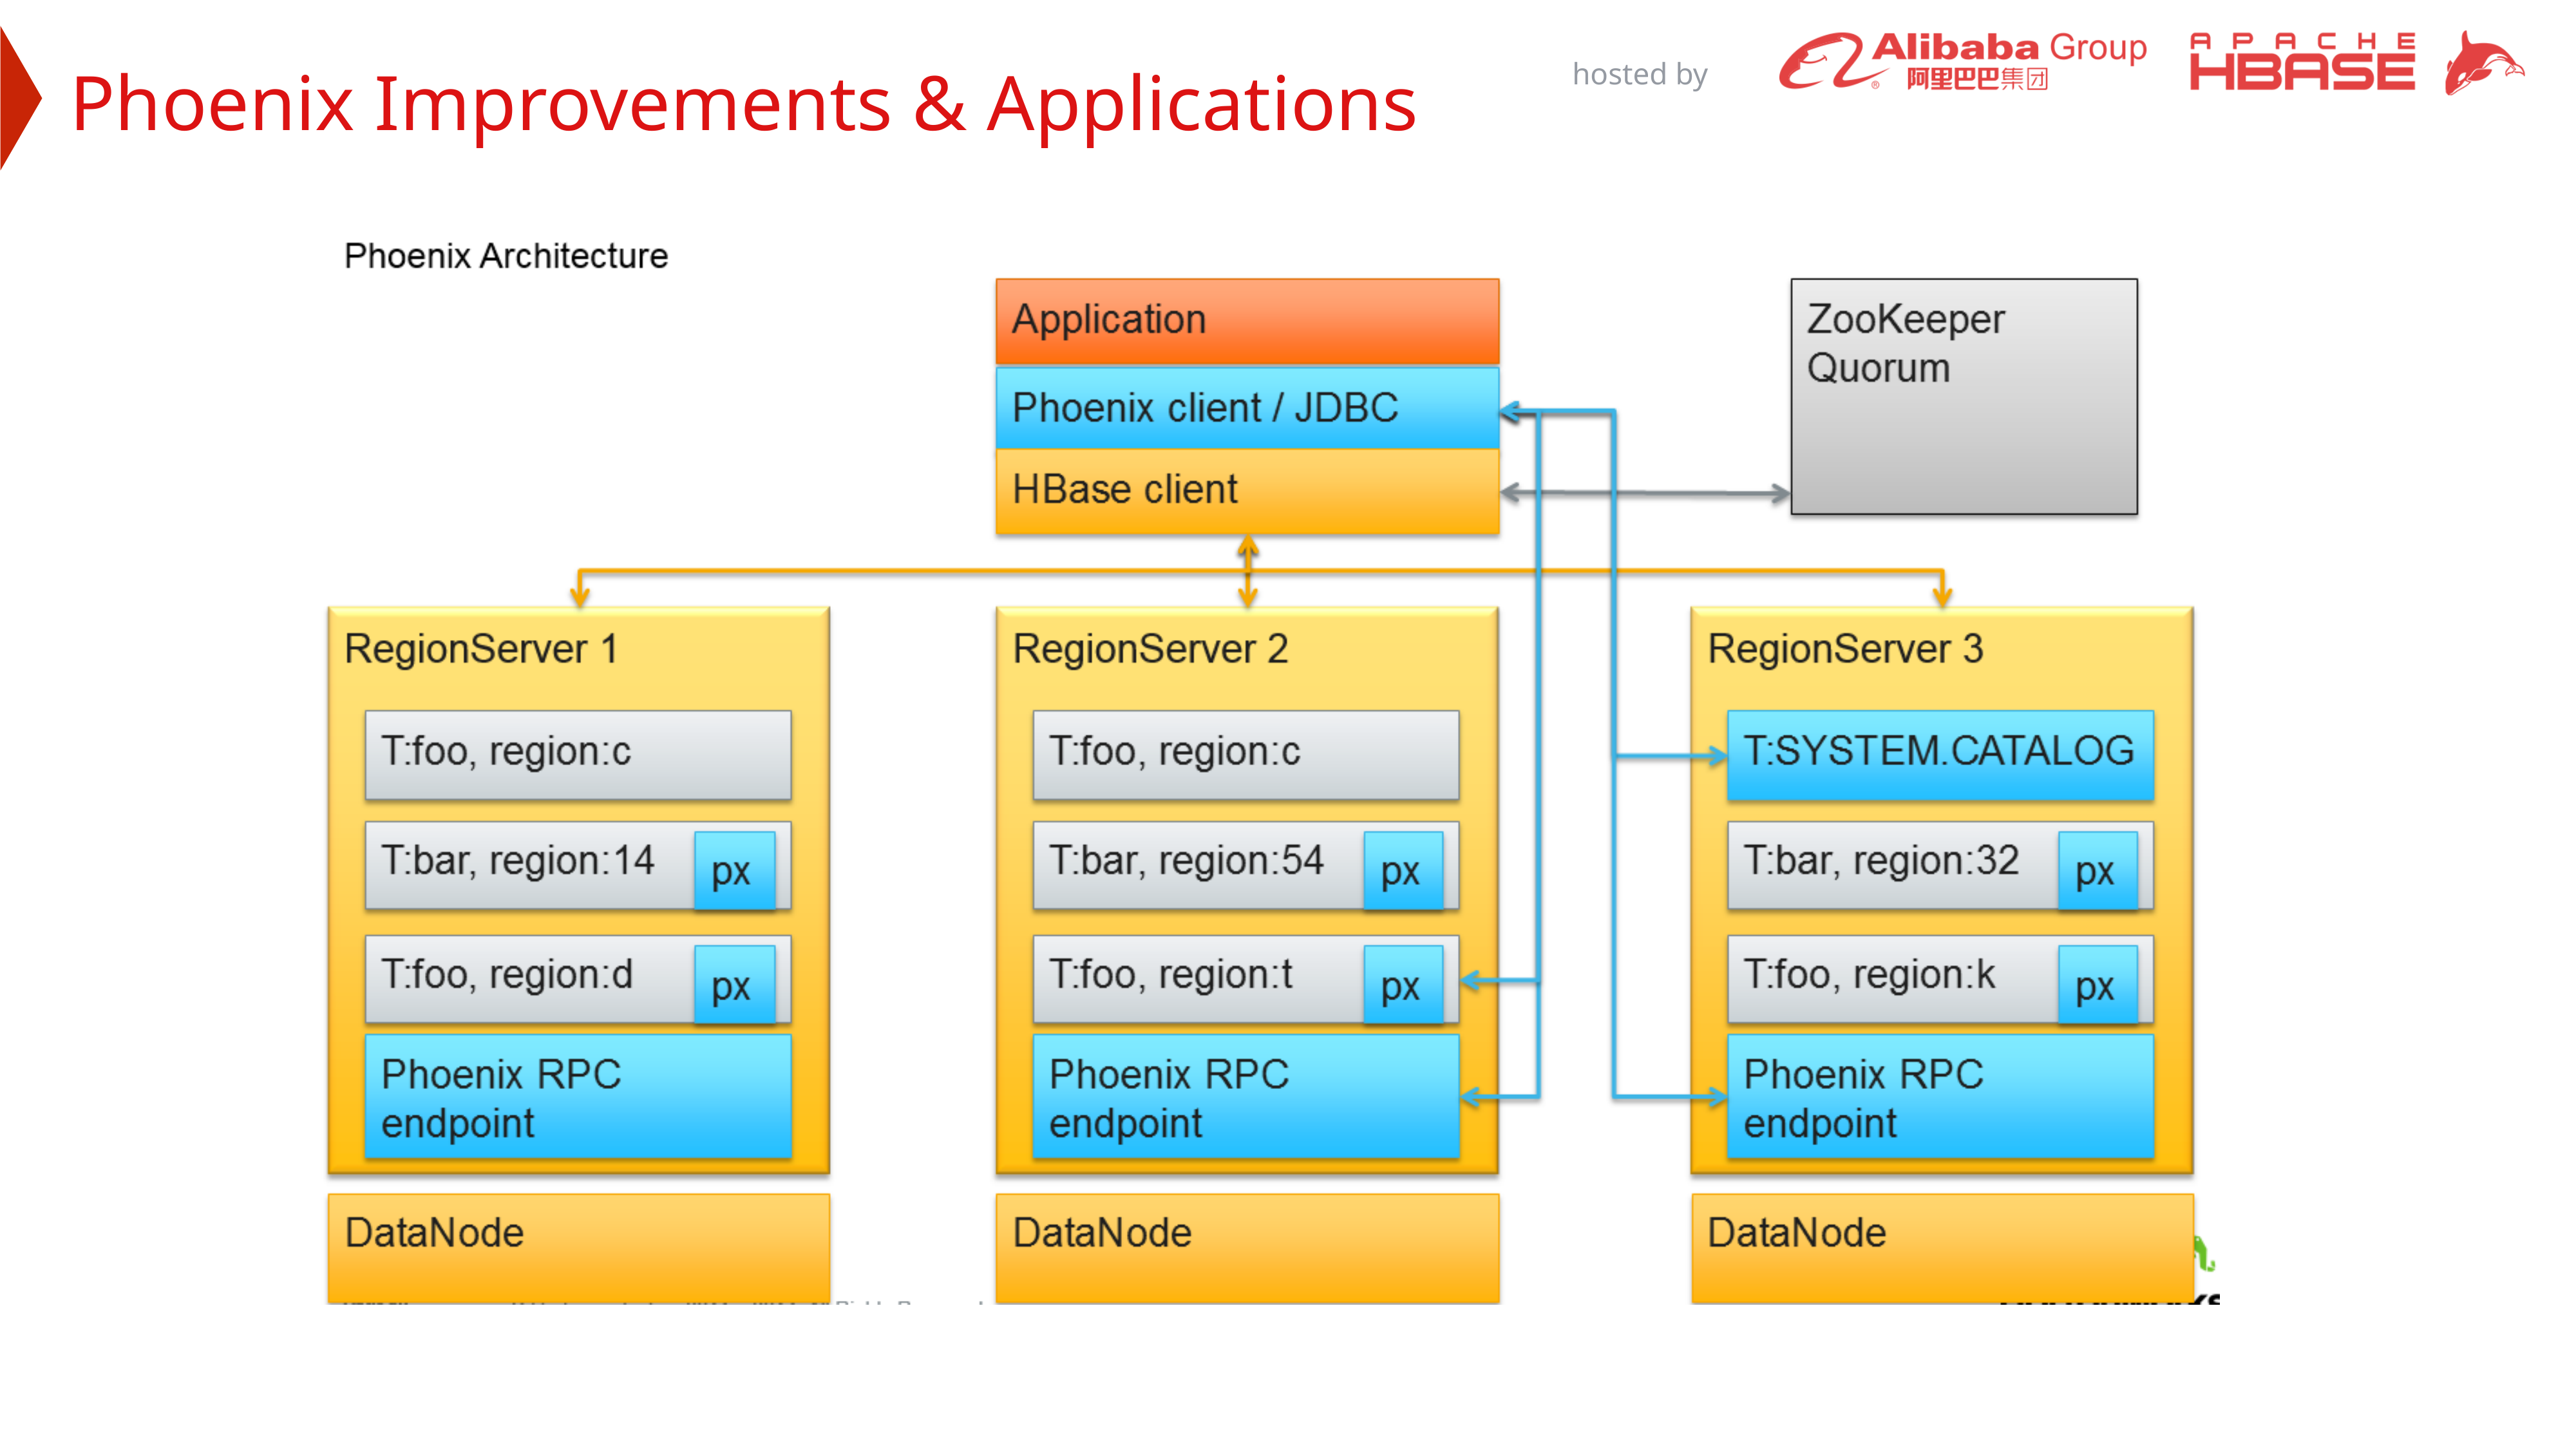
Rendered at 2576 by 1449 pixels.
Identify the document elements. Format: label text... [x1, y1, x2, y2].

list Phoenix Improvements & Applications [64, 32, 1545, 151]
picture [309, 205, 2221, 1305]
